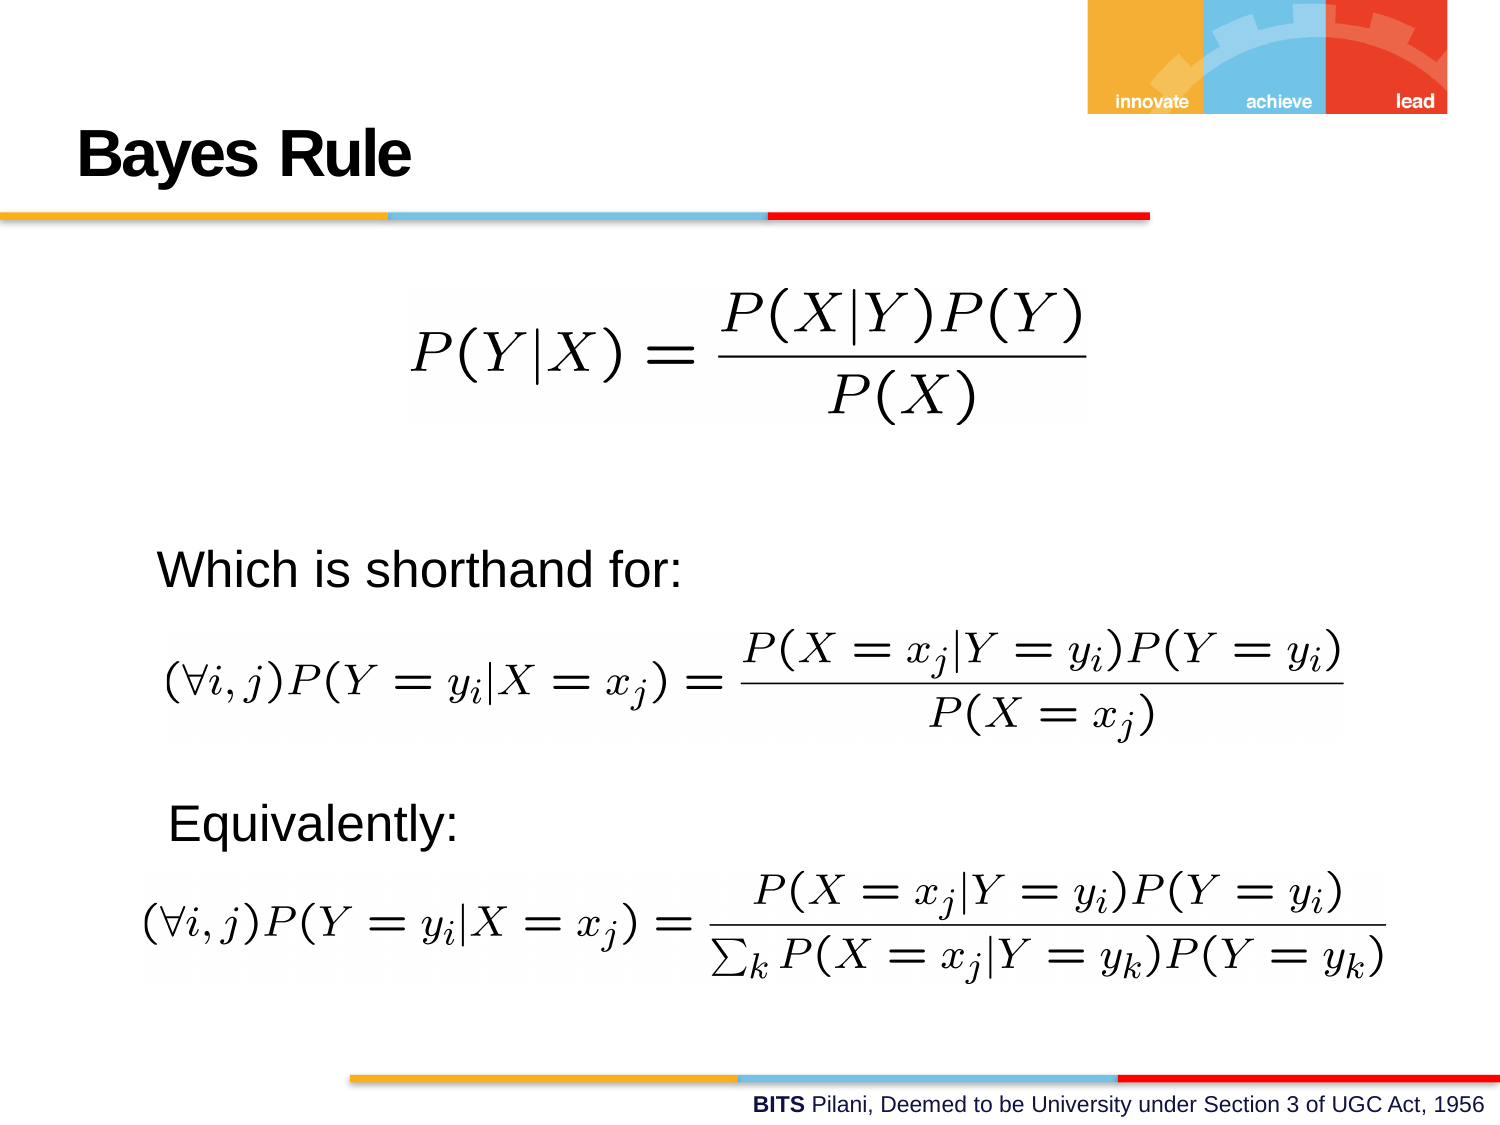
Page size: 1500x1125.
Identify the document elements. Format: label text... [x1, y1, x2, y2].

text_box [166, 629, 1344, 743]
text_box Which is shorthand for: [154, 534, 685, 598]
text_box Equivalently: [165, 787, 462, 852]
text_box [144, 871, 1387, 984]
picture [1087, 0, 1448, 114]
title Bayes Rule [75, 54, 493, 245]
text_box [410, 288, 1087, 425]
